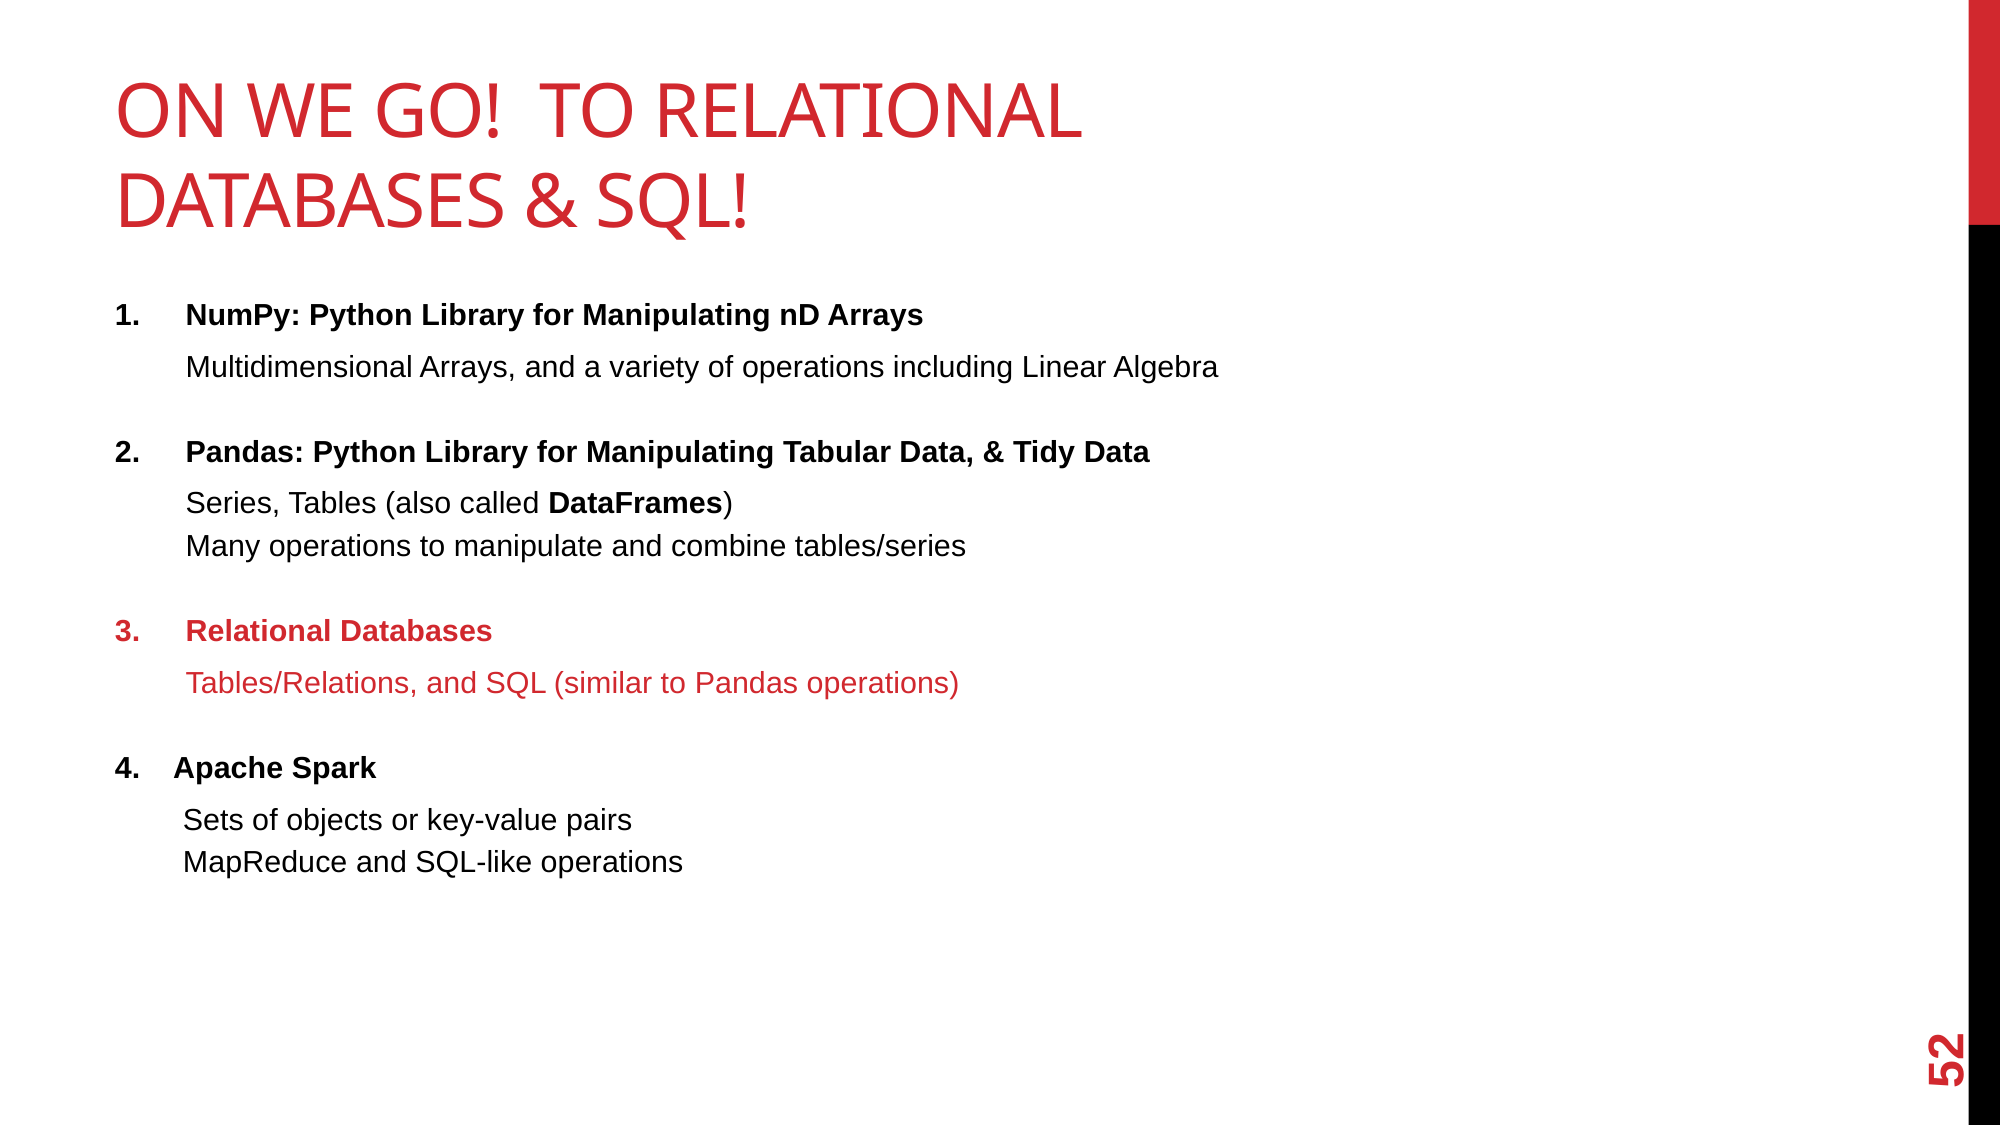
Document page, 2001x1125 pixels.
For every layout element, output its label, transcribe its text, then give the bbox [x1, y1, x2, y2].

list NumPy: Python Library for Manipulating nD Arrays Multidimensional Arrays, and a variety of operations including Linear Algebra Pandas: Python Library for Manipulating Tabular Data, & Tidy Data Series, Tables (also called DataFrames) Many operations to manipulate and combine tables/series Relational Databases Tables/Relations, and SQL (similar to Pandas operations) 4. Apache Spark Sets of objects or key-value pairs MapReduce and SQL-like operations [99, 287, 1767, 1005]
title On we go! To relational Databases & SQL! [99, 25, 1367, 250]
slide_number 52 [1903, 887, 1984, 1104]
